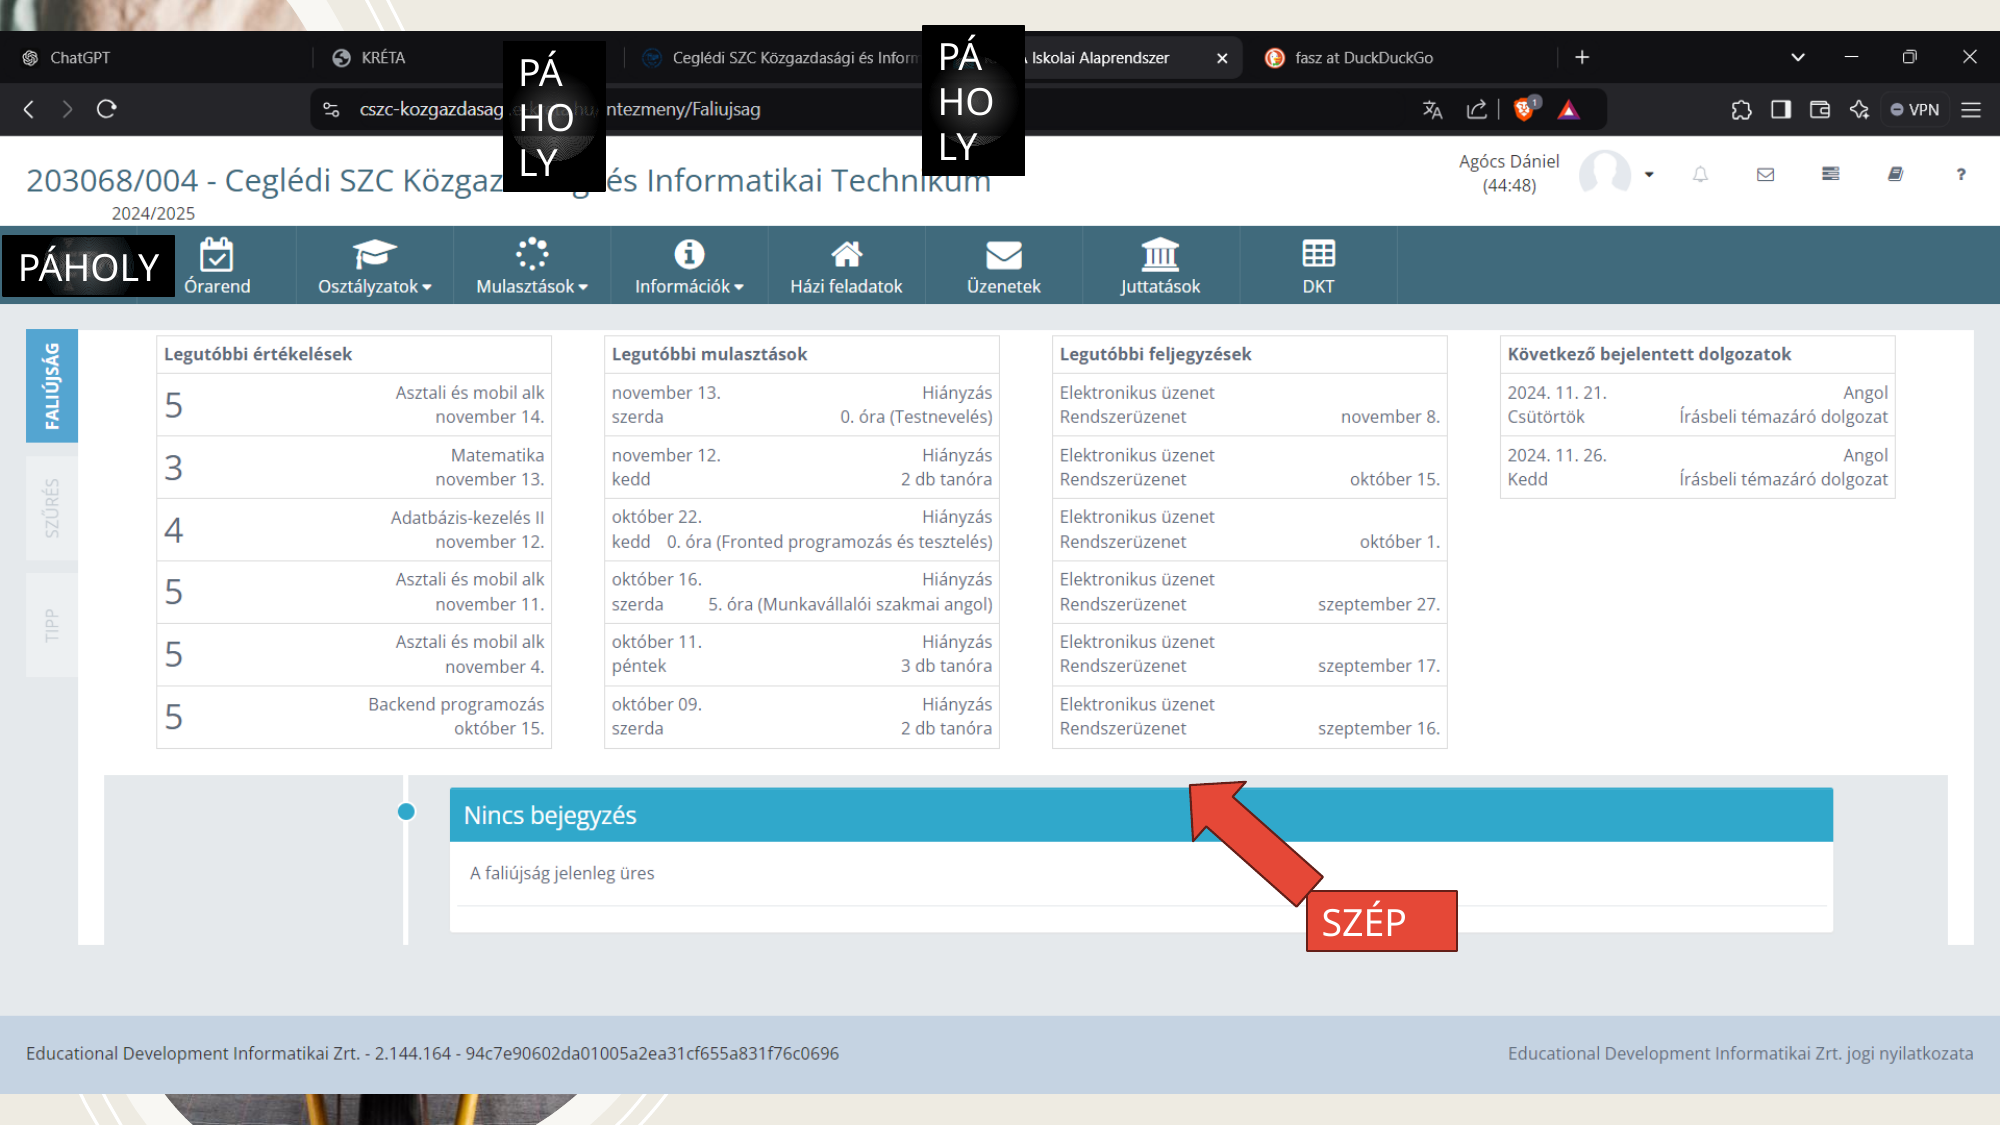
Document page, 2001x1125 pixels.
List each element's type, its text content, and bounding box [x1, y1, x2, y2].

text_box PÁHOLY [922, 25, 1025, 30]
picture [0, 0, 2000, 1125]
